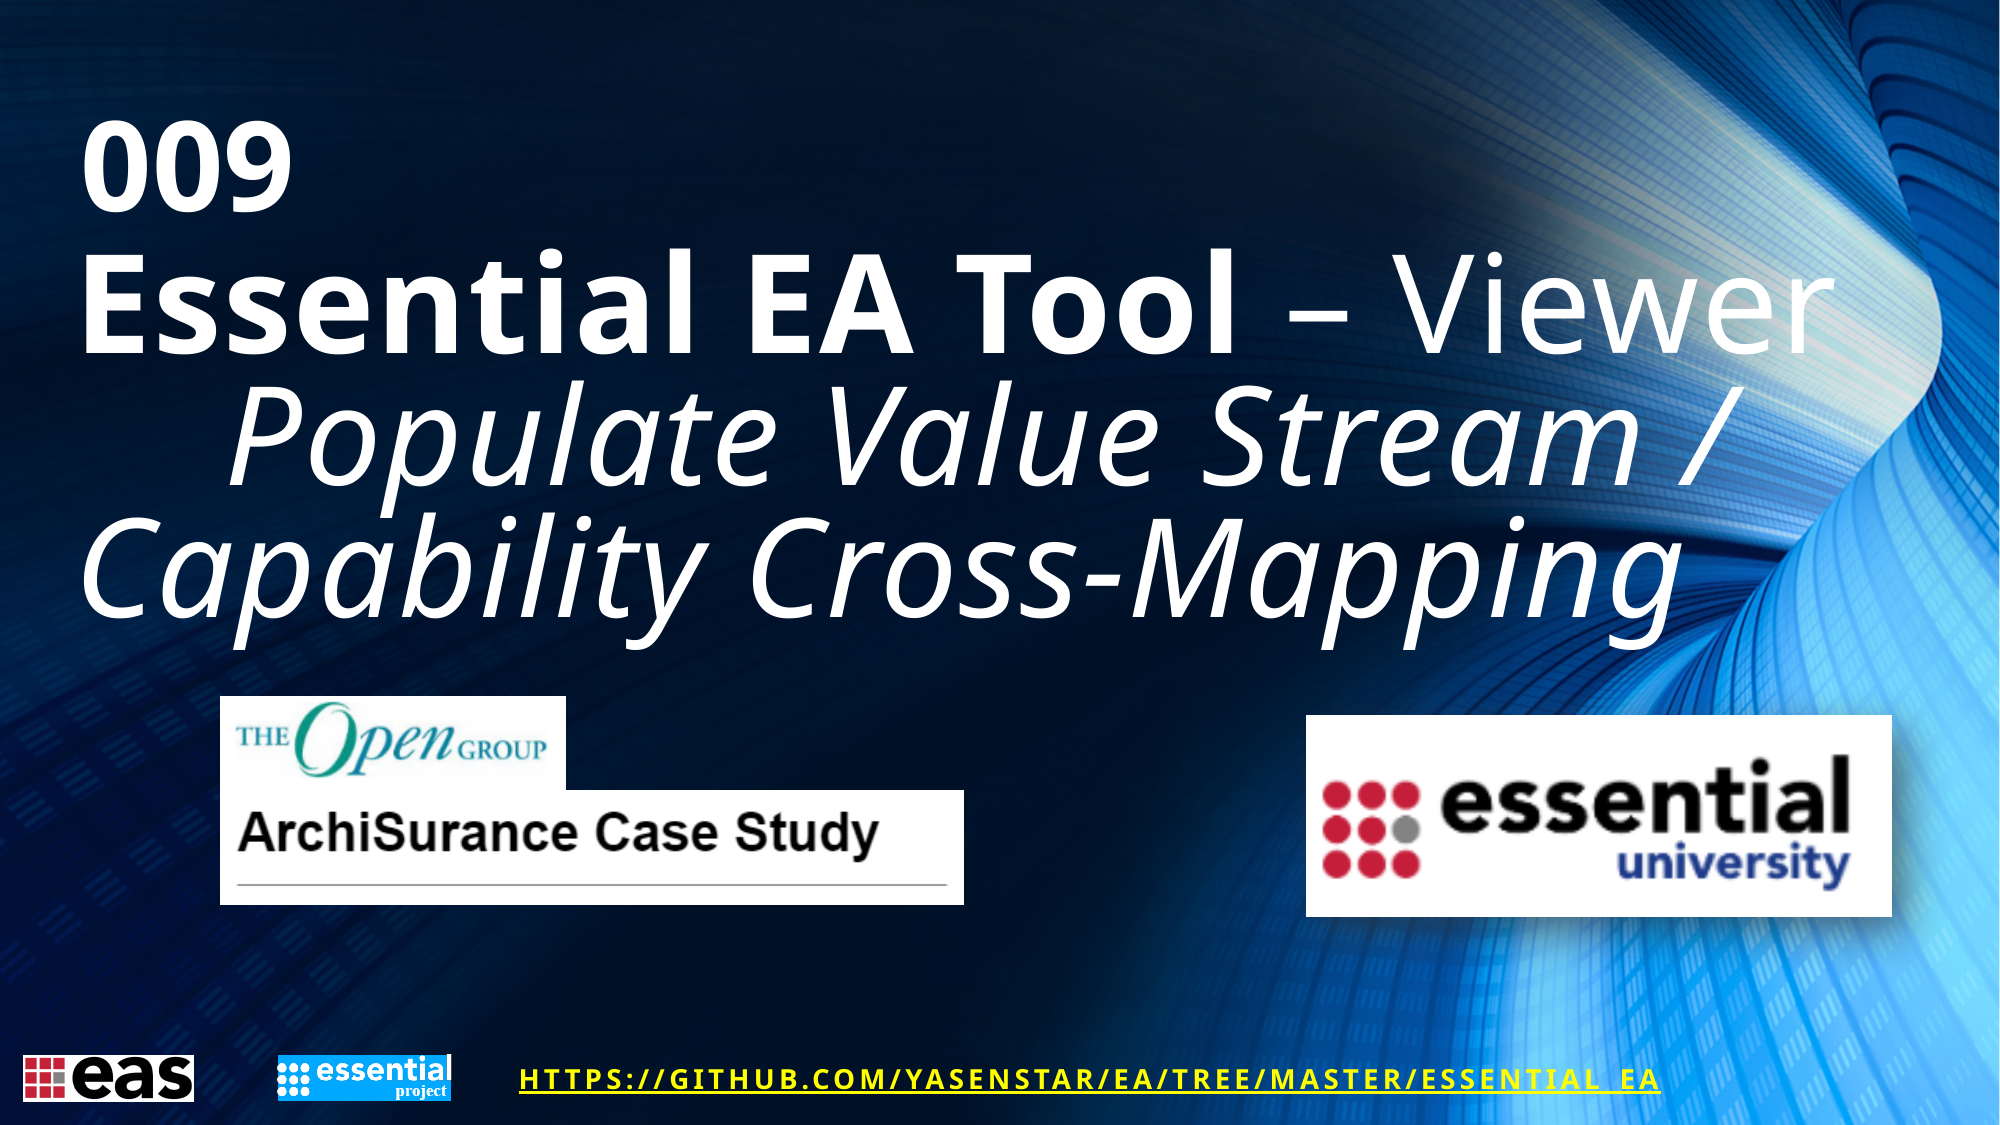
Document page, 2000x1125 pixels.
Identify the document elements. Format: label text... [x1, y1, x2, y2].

text_box 009 [65, 79, 311, 245]
picture [0, 0, 2000, 1125]
subtitle https://github.com/yasenstar/EA/tree/master/Essential_EA [503, 1046, 1768, 1108]
title Essential EA Tool – Viewer Populate Value Stream / Capability Cross-Mapping [59, 231, 1892, 661]
